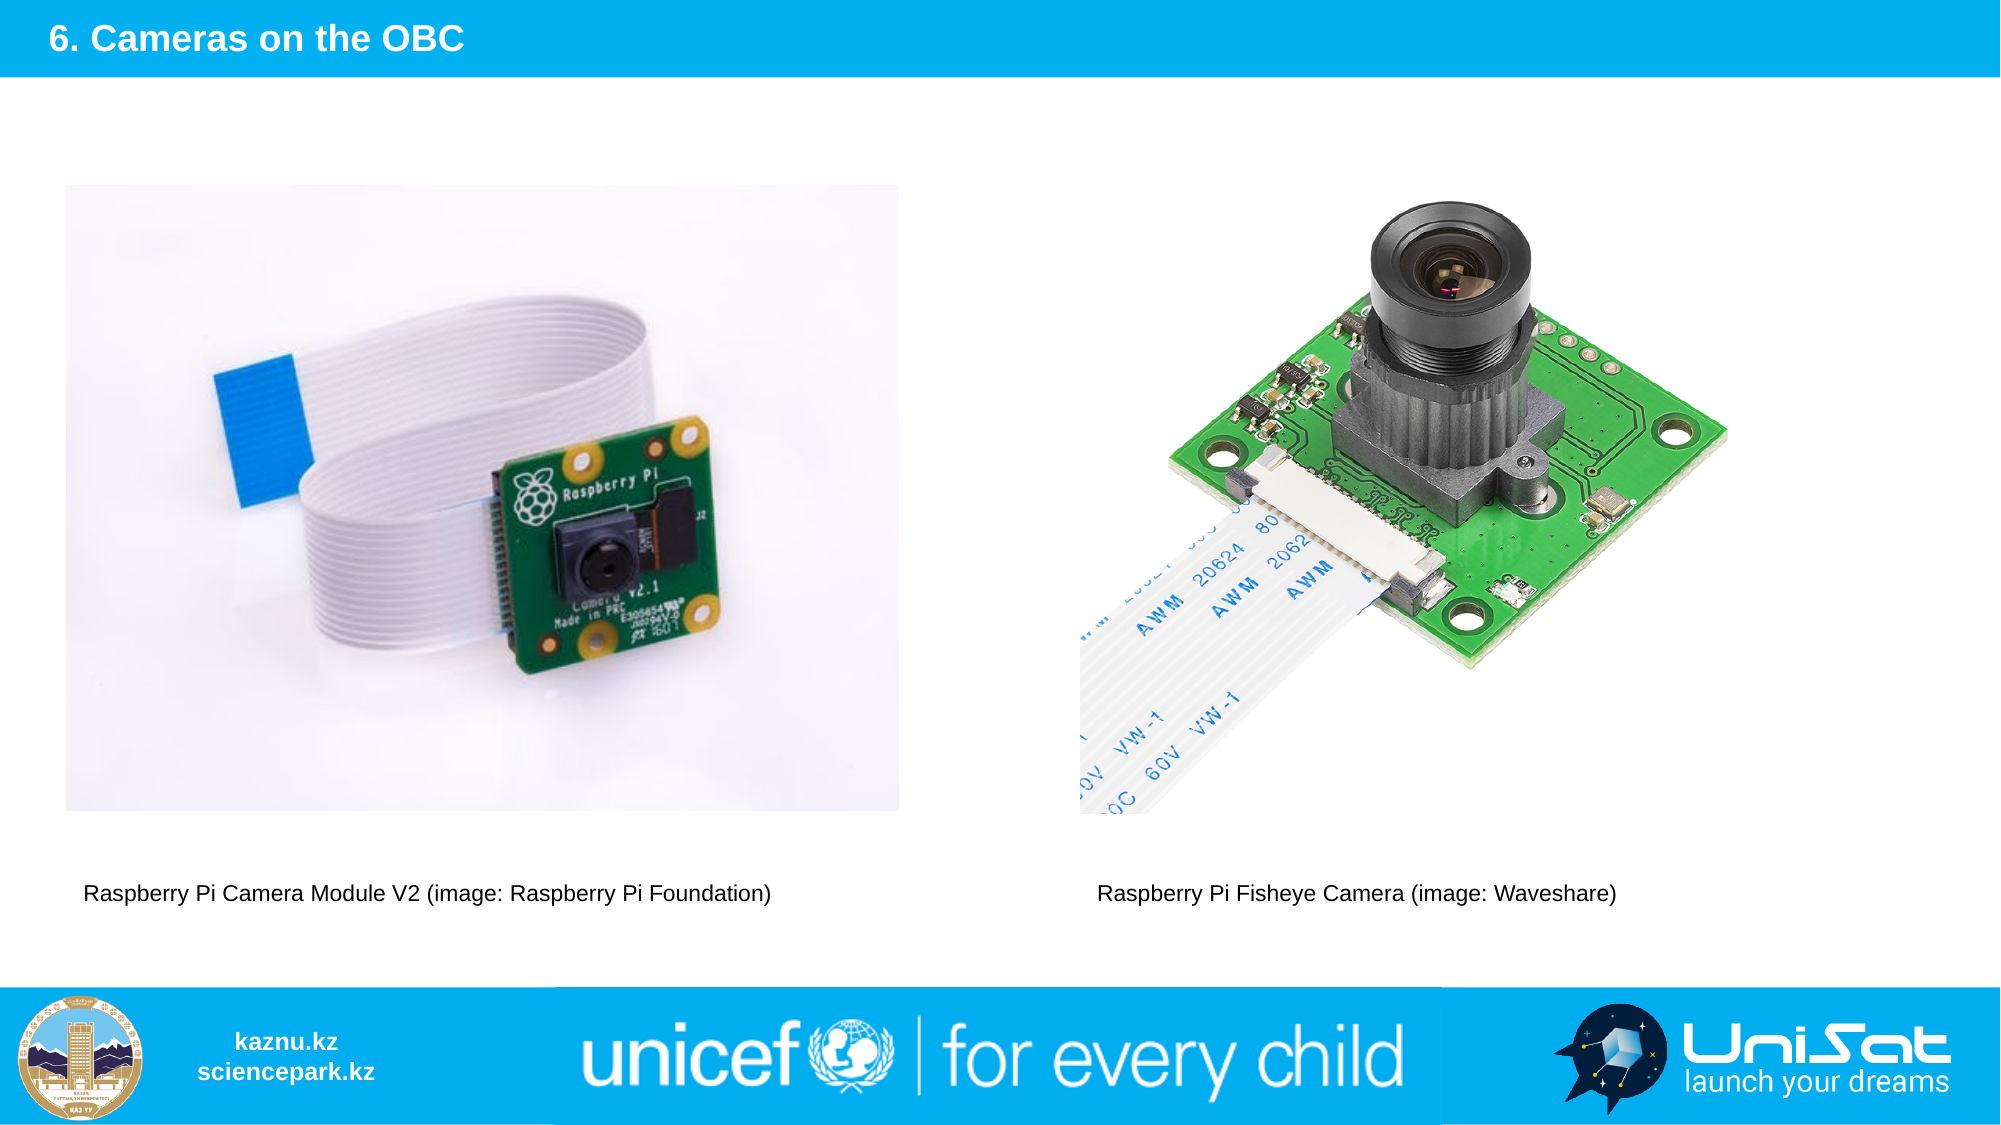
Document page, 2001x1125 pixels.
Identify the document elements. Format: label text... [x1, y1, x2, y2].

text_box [0, 0, 2000, 78]
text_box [0, 987, 2000, 1125]
picture [66, 185, 899, 811]
picture [1080, 91, 1803, 814]
text_box Raspberry Pi Camera Module V2 (image: Raspberry Pi Foundation) [68, 871, 787, 914]
text_box Raspberry Pi Fisheye Camera (image: Waveshare) [1082, 871, 1633, 914]
